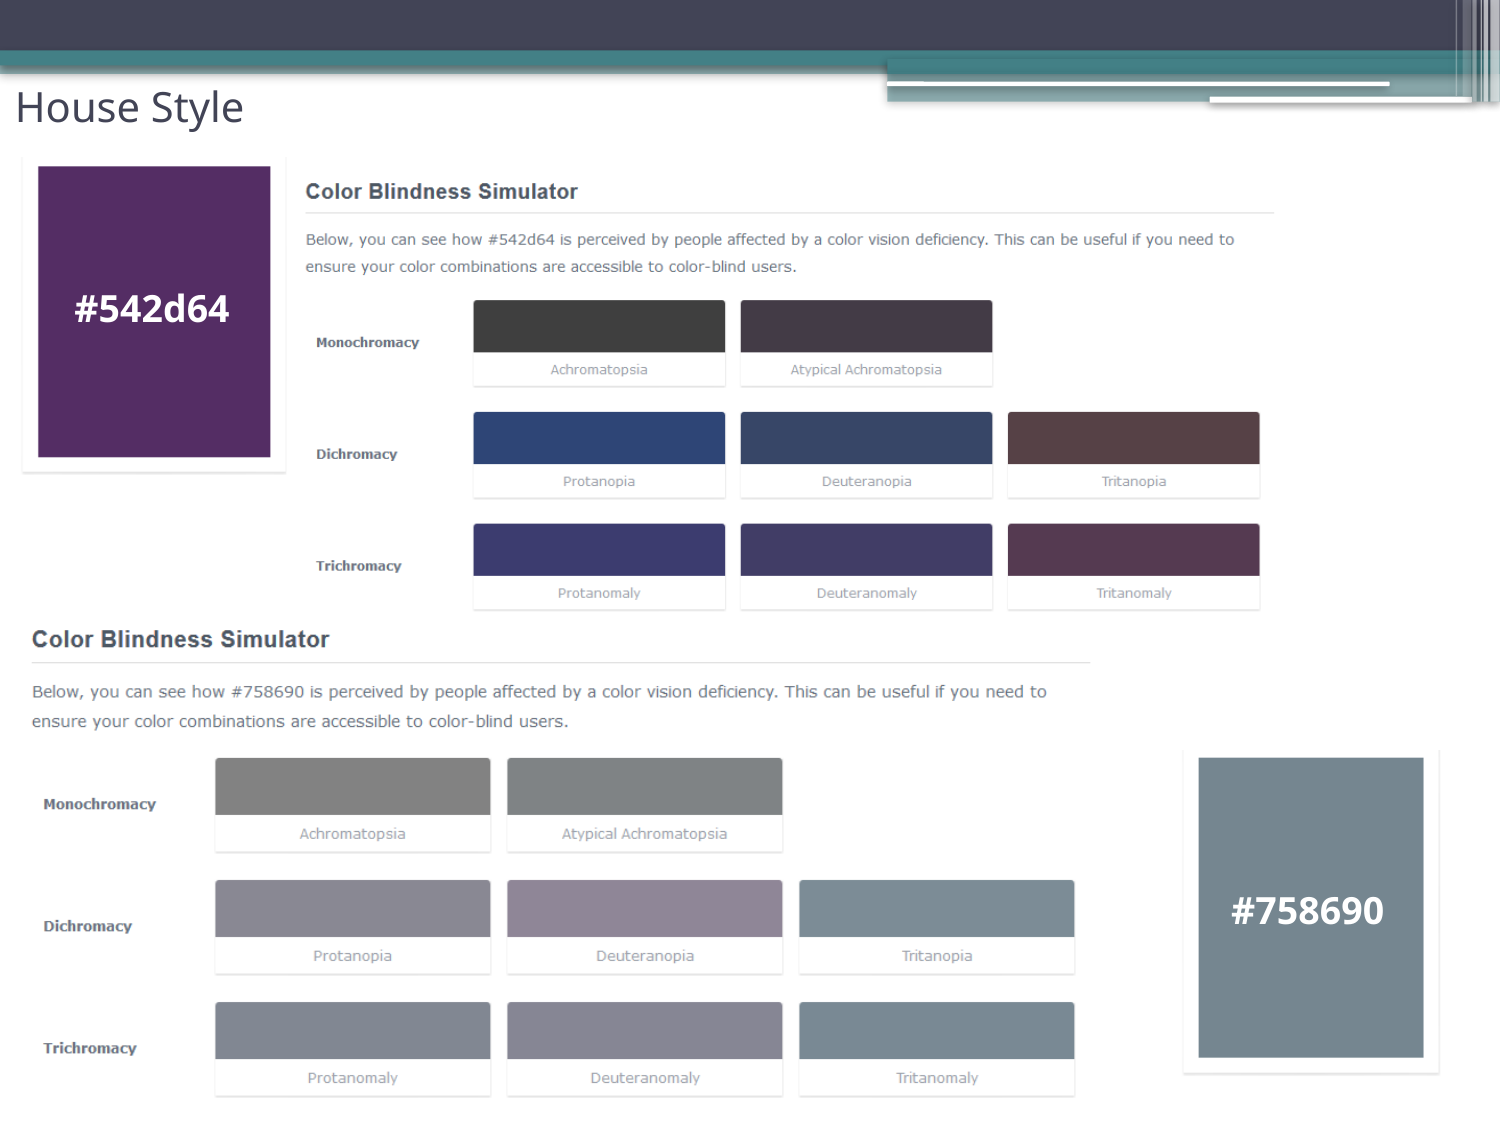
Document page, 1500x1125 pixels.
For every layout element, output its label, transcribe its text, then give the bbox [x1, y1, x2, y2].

picture [1174, 749, 1458, 1088]
title House Style [0, 75, 863, 138]
picture [12, 156, 287, 477]
picture [24, 618, 1101, 1125]
picture [292, 156, 1277, 617]
